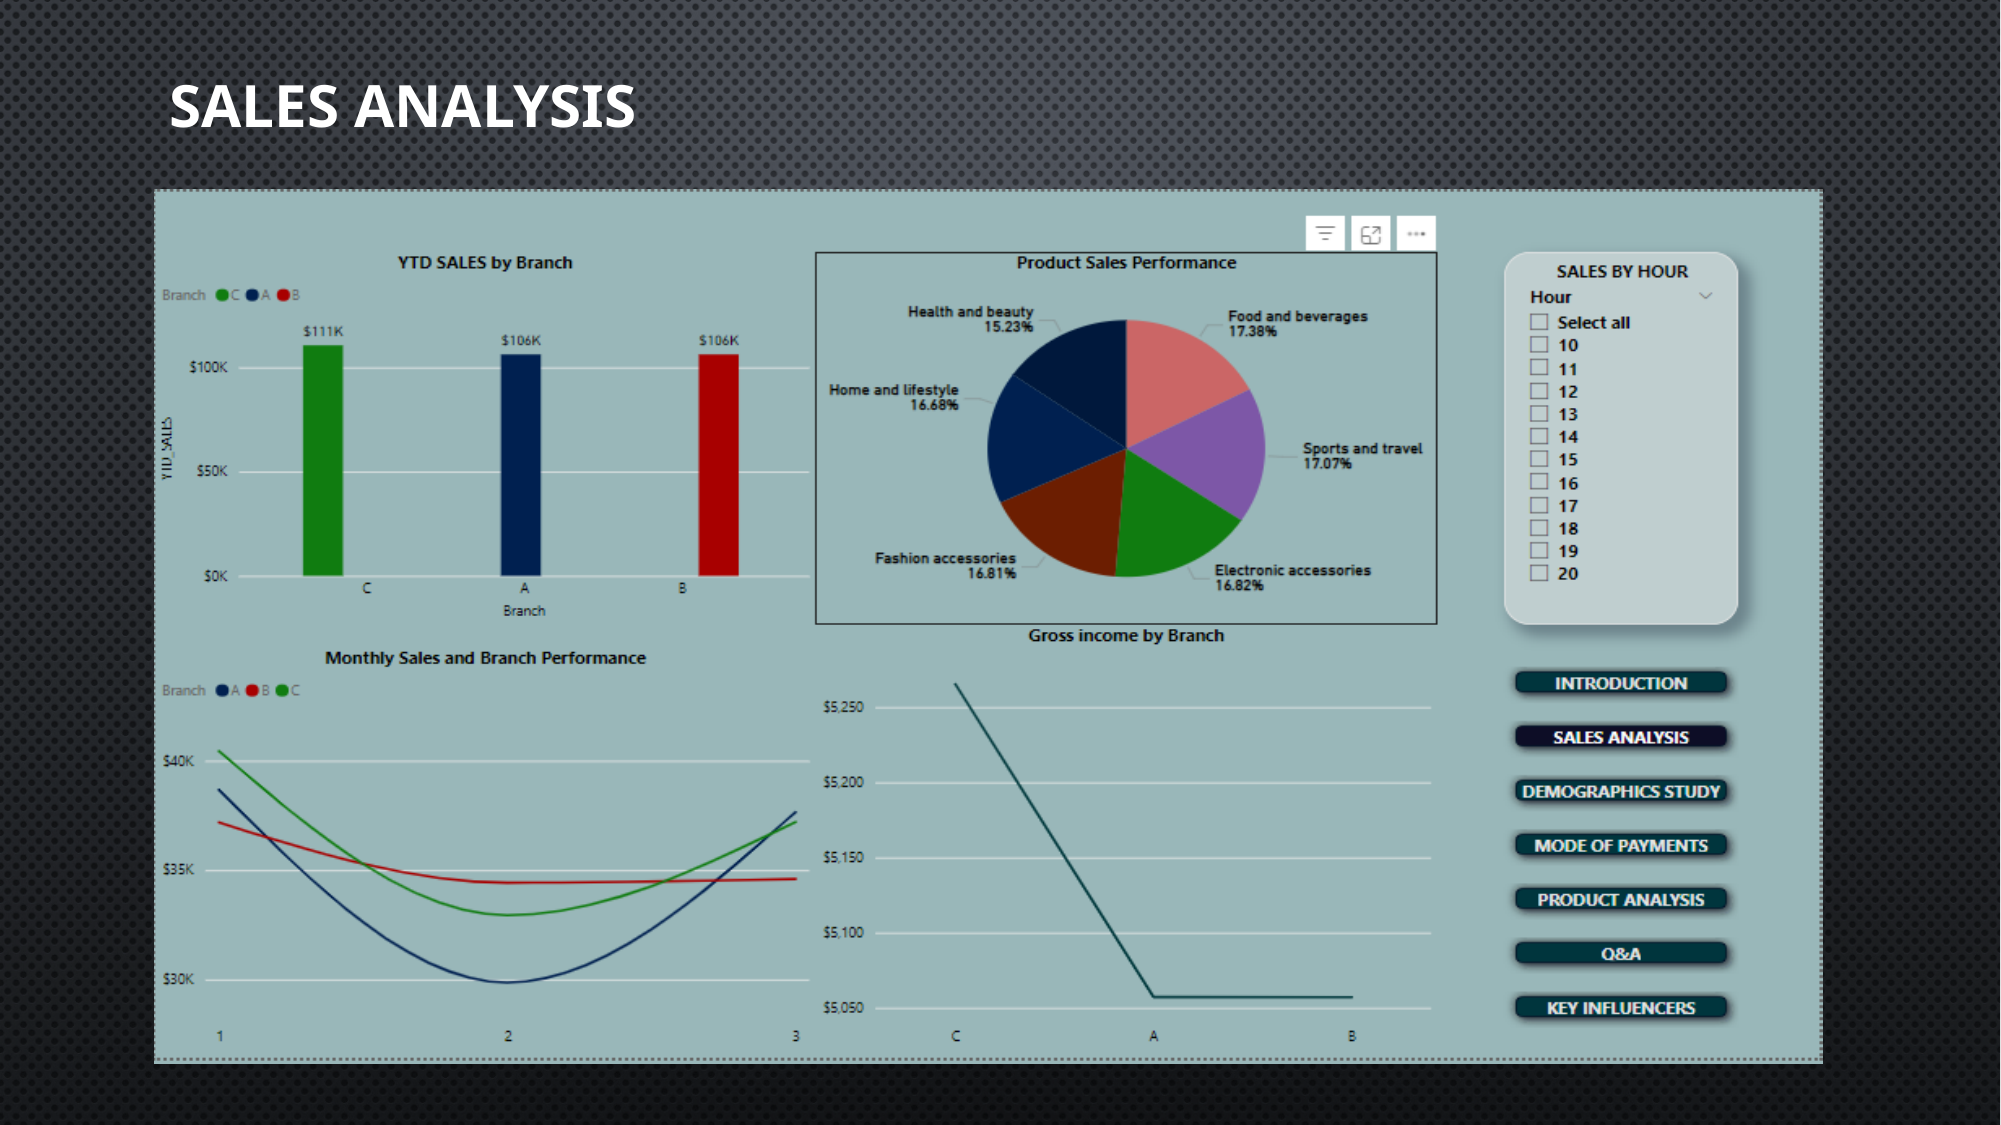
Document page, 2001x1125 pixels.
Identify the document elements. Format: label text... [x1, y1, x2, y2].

title Sales analysis [154, 18, 1780, 189]
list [154, 189, 1823, 1064]
